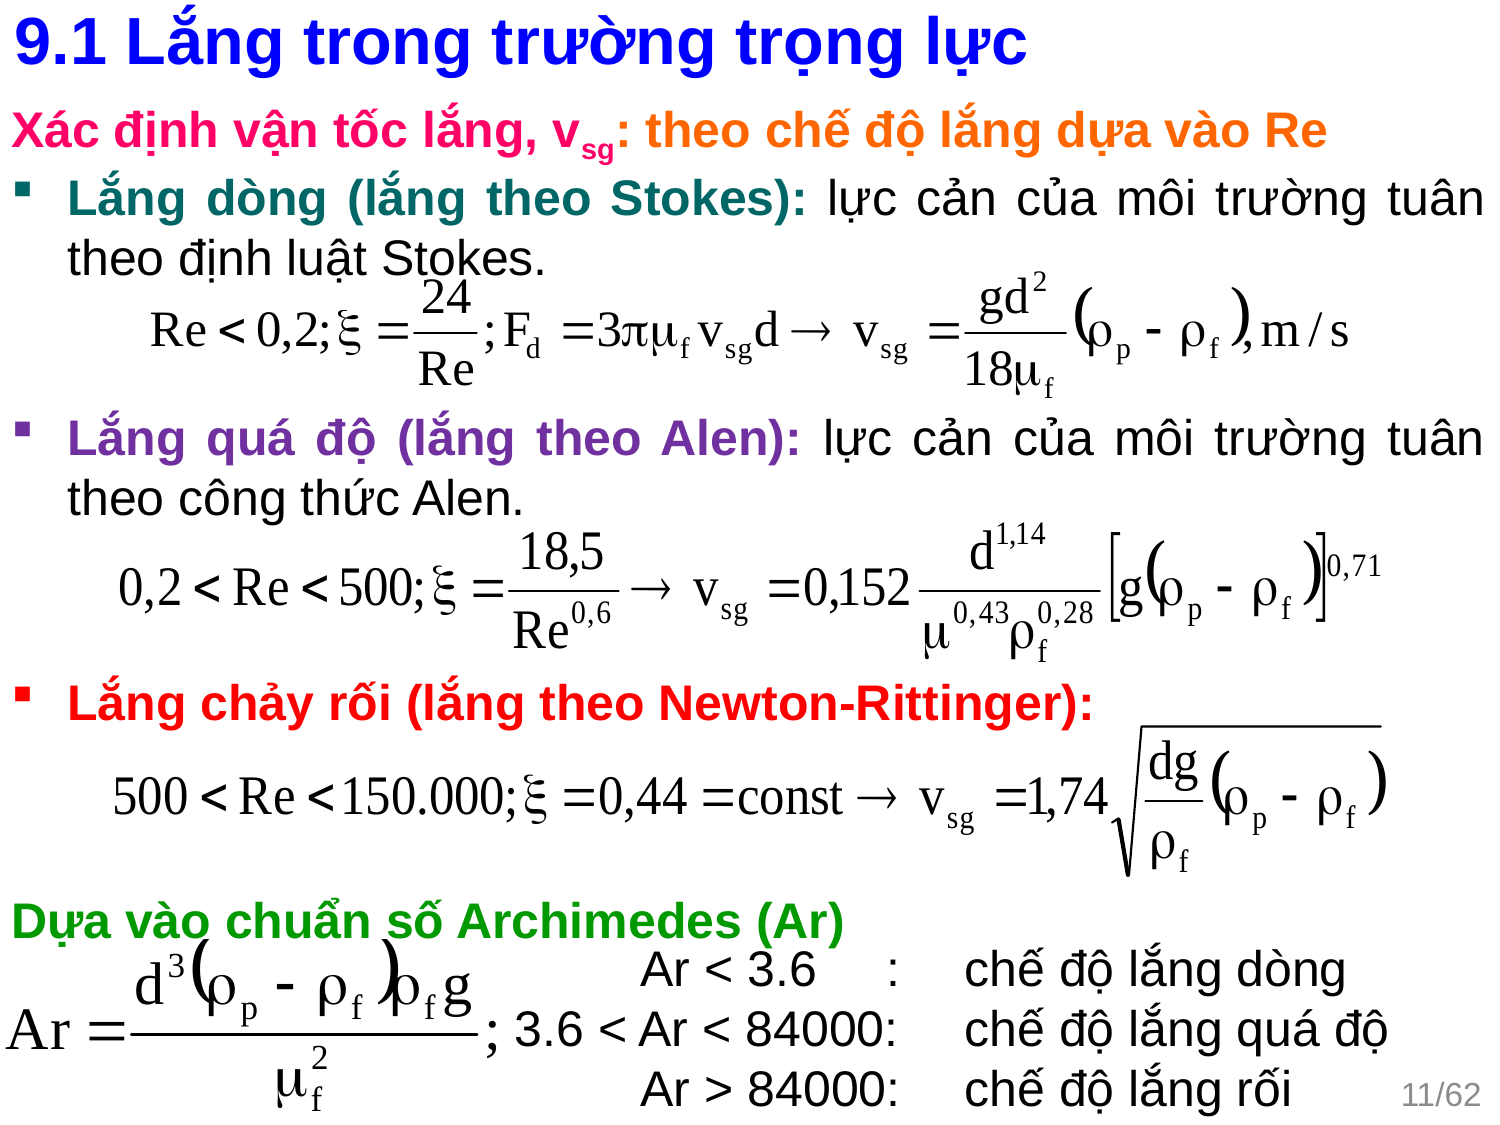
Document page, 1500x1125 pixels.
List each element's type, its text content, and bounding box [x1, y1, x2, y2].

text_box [111, 506, 1388, 676]
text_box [0, 938, 513, 1125]
text_box Ar < 3.6 : chế độ lắng dòng 3.6 < Ar < 84000: chế độ lắng quá độ Ar > 84000: chế độ lắng rối [499, 929, 1463, 1125]
slide_number 11/62 [1463, 1063, 1497, 1124]
text_box 9.1 Lắng trong trường trọng lực [0, 0, 1500, 77]
text_box Xác định vận tốc lắng, vsg: theo chế độ lắng dựa vào Re Lắng dòng (lắng theo Stokes): lực cản của môi trường tuân theo định luật Stokes. Lắng quá độ (lắng theo Alen): lực cản của môi trường tuân theo công thức Alen. Lắng chảy rối (lắng theo Newton-Rittinger): Dựa vào chuẩn số Archimedes (Ar) [0, 90, 1500, 956]
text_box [106, 712, 1391, 890]
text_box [141, 256, 1359, 410]
